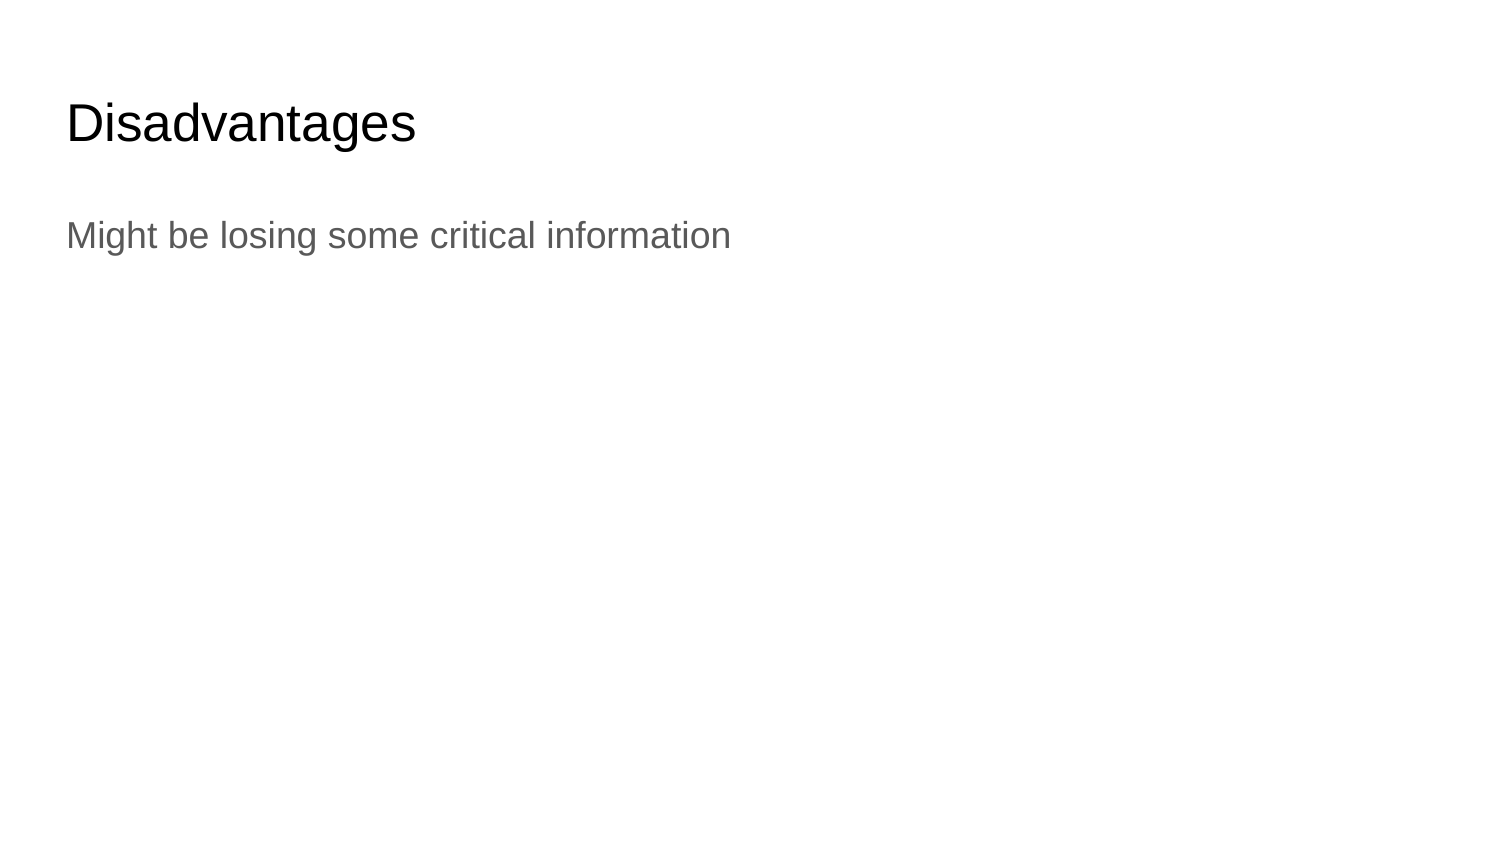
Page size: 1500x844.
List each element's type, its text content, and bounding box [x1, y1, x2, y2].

title Disadvantages [51, 72, 1449, 167]
list Might be losing some critical information [51, 189, 1449, 750]
